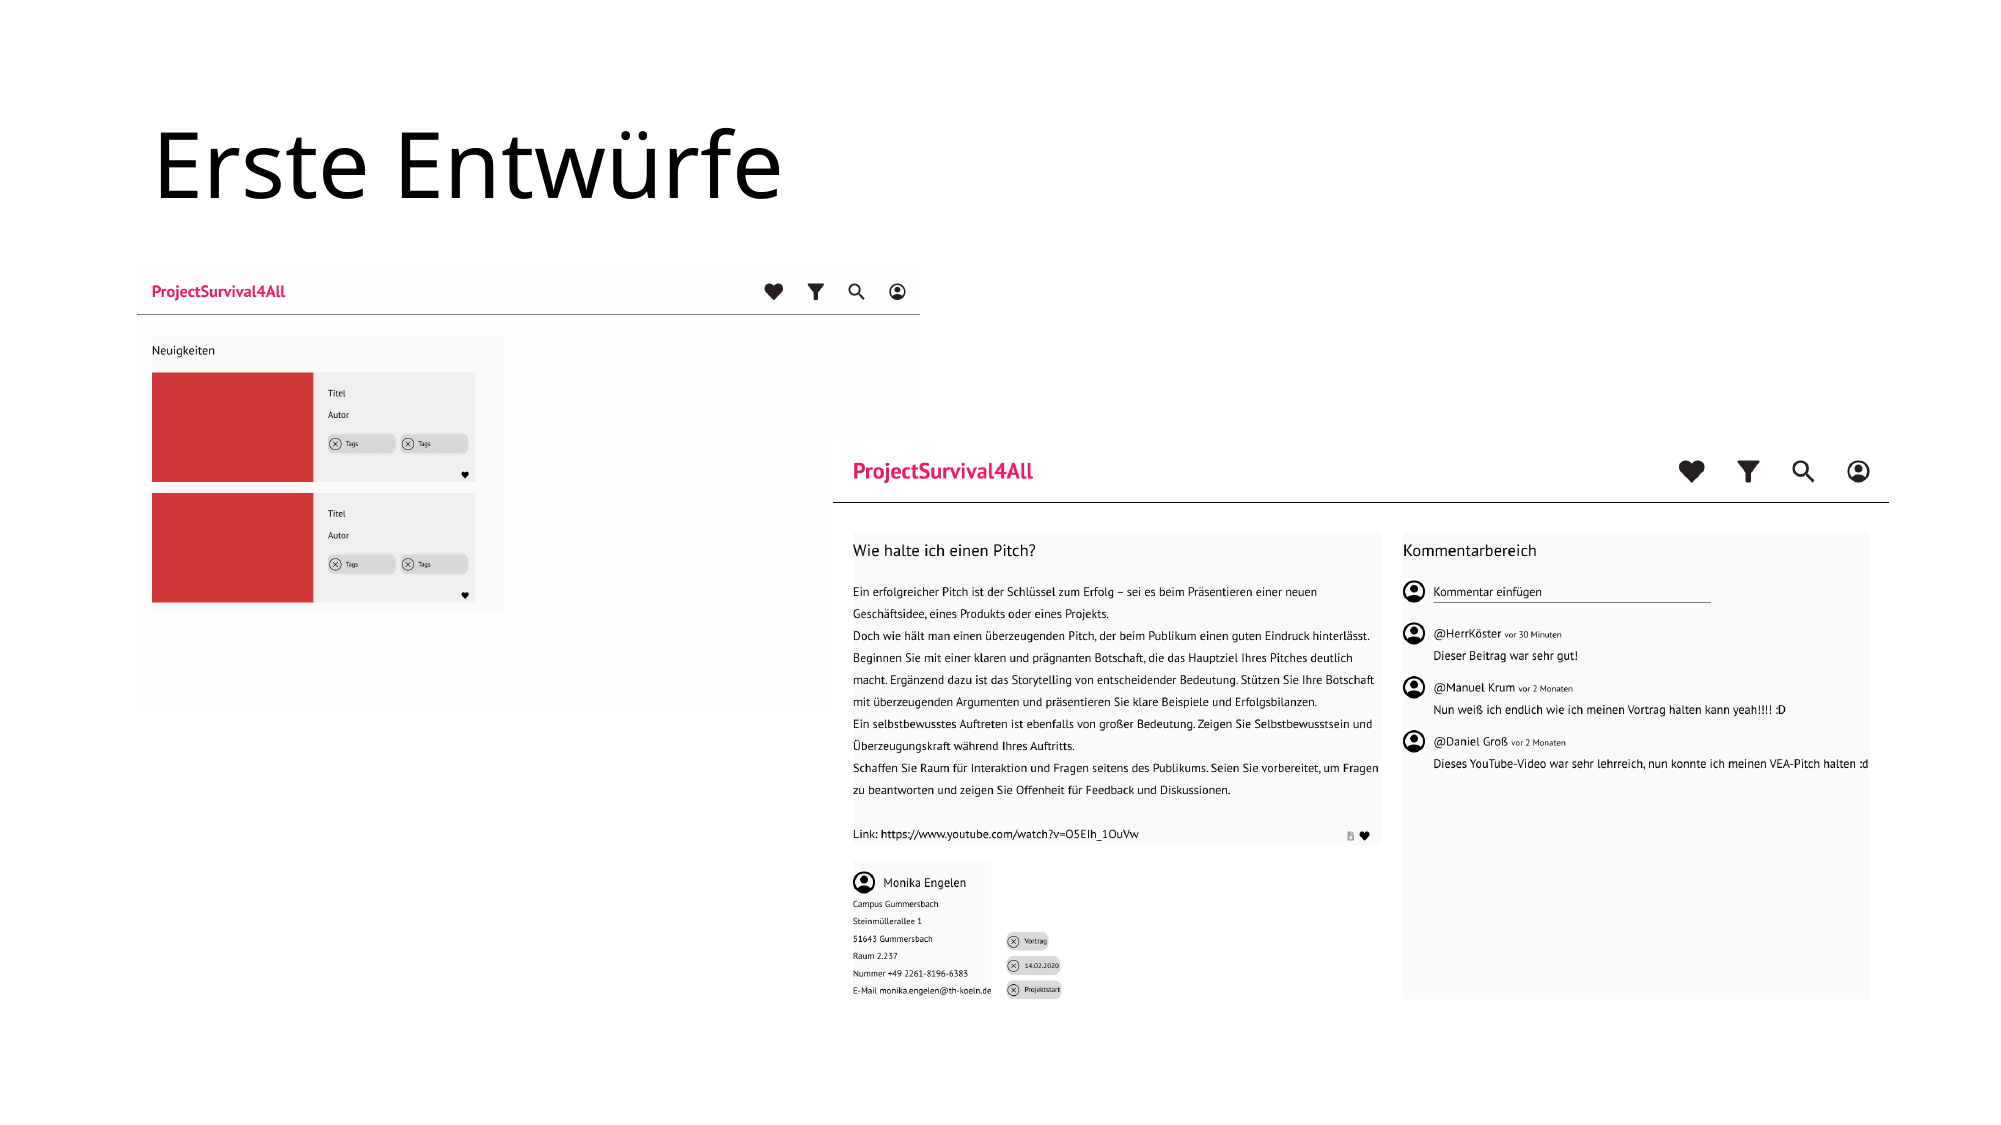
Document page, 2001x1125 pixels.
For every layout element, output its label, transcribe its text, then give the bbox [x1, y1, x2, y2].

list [136, 266, 921, 708]
picture [832, 438, 1890, 1033]
title Erste Entwürfe [137, 59, 1863, 278]
